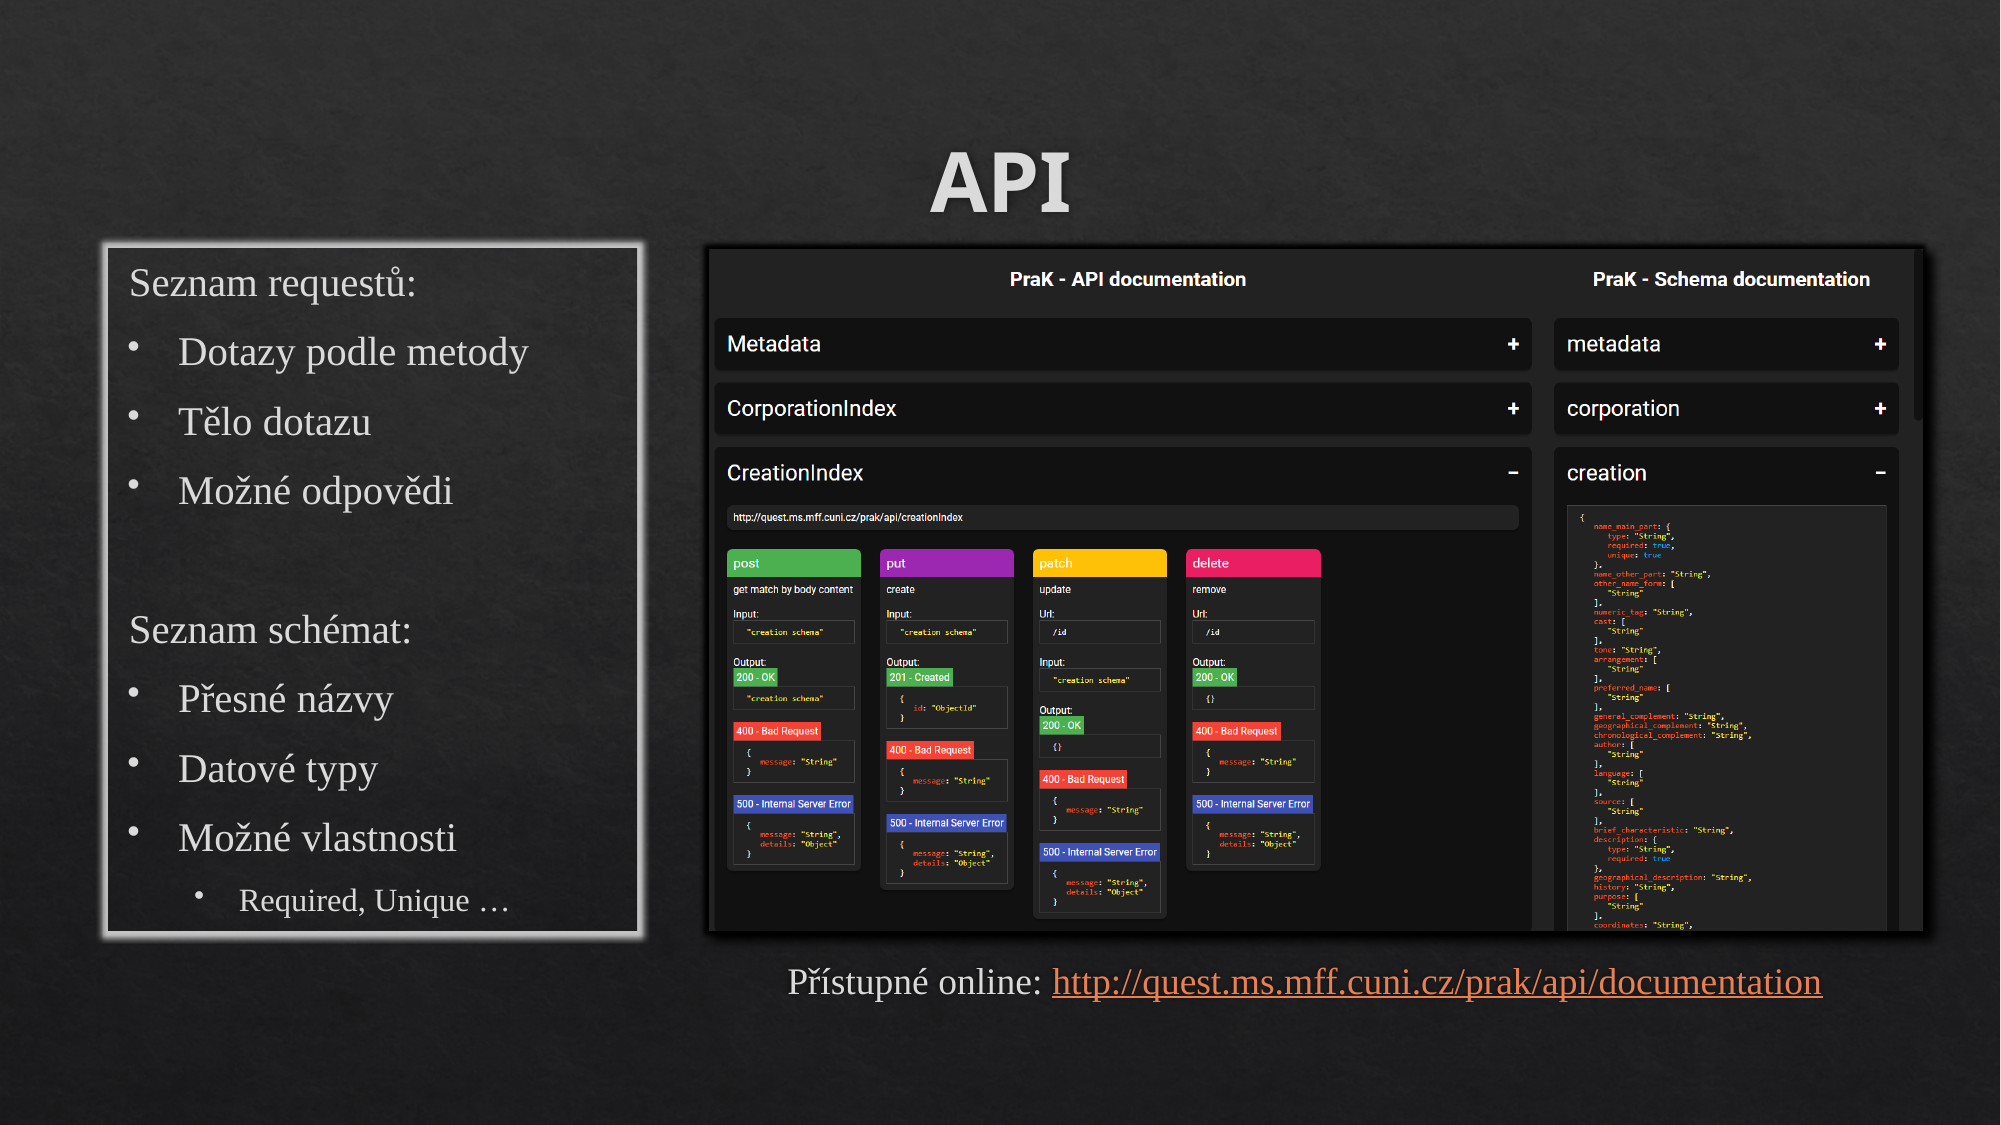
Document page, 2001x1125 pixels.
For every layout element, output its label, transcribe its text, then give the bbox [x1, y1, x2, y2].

text_box Seznam requestů: Dotazy podle metody Tělo dotazu Možné odpovědi Seznam schémat: Přesné názvy Datové typy Možné vlastnosti Required, Unique … [108, 248, 638, 931]
picture [708, 247, 1923, 931]
list Přístupné online: http://quest.ms.mff.cuni.cz/prak/api/documentation [766, 949, 1967, 1034]
title API [152, 99, 1851, 260]
